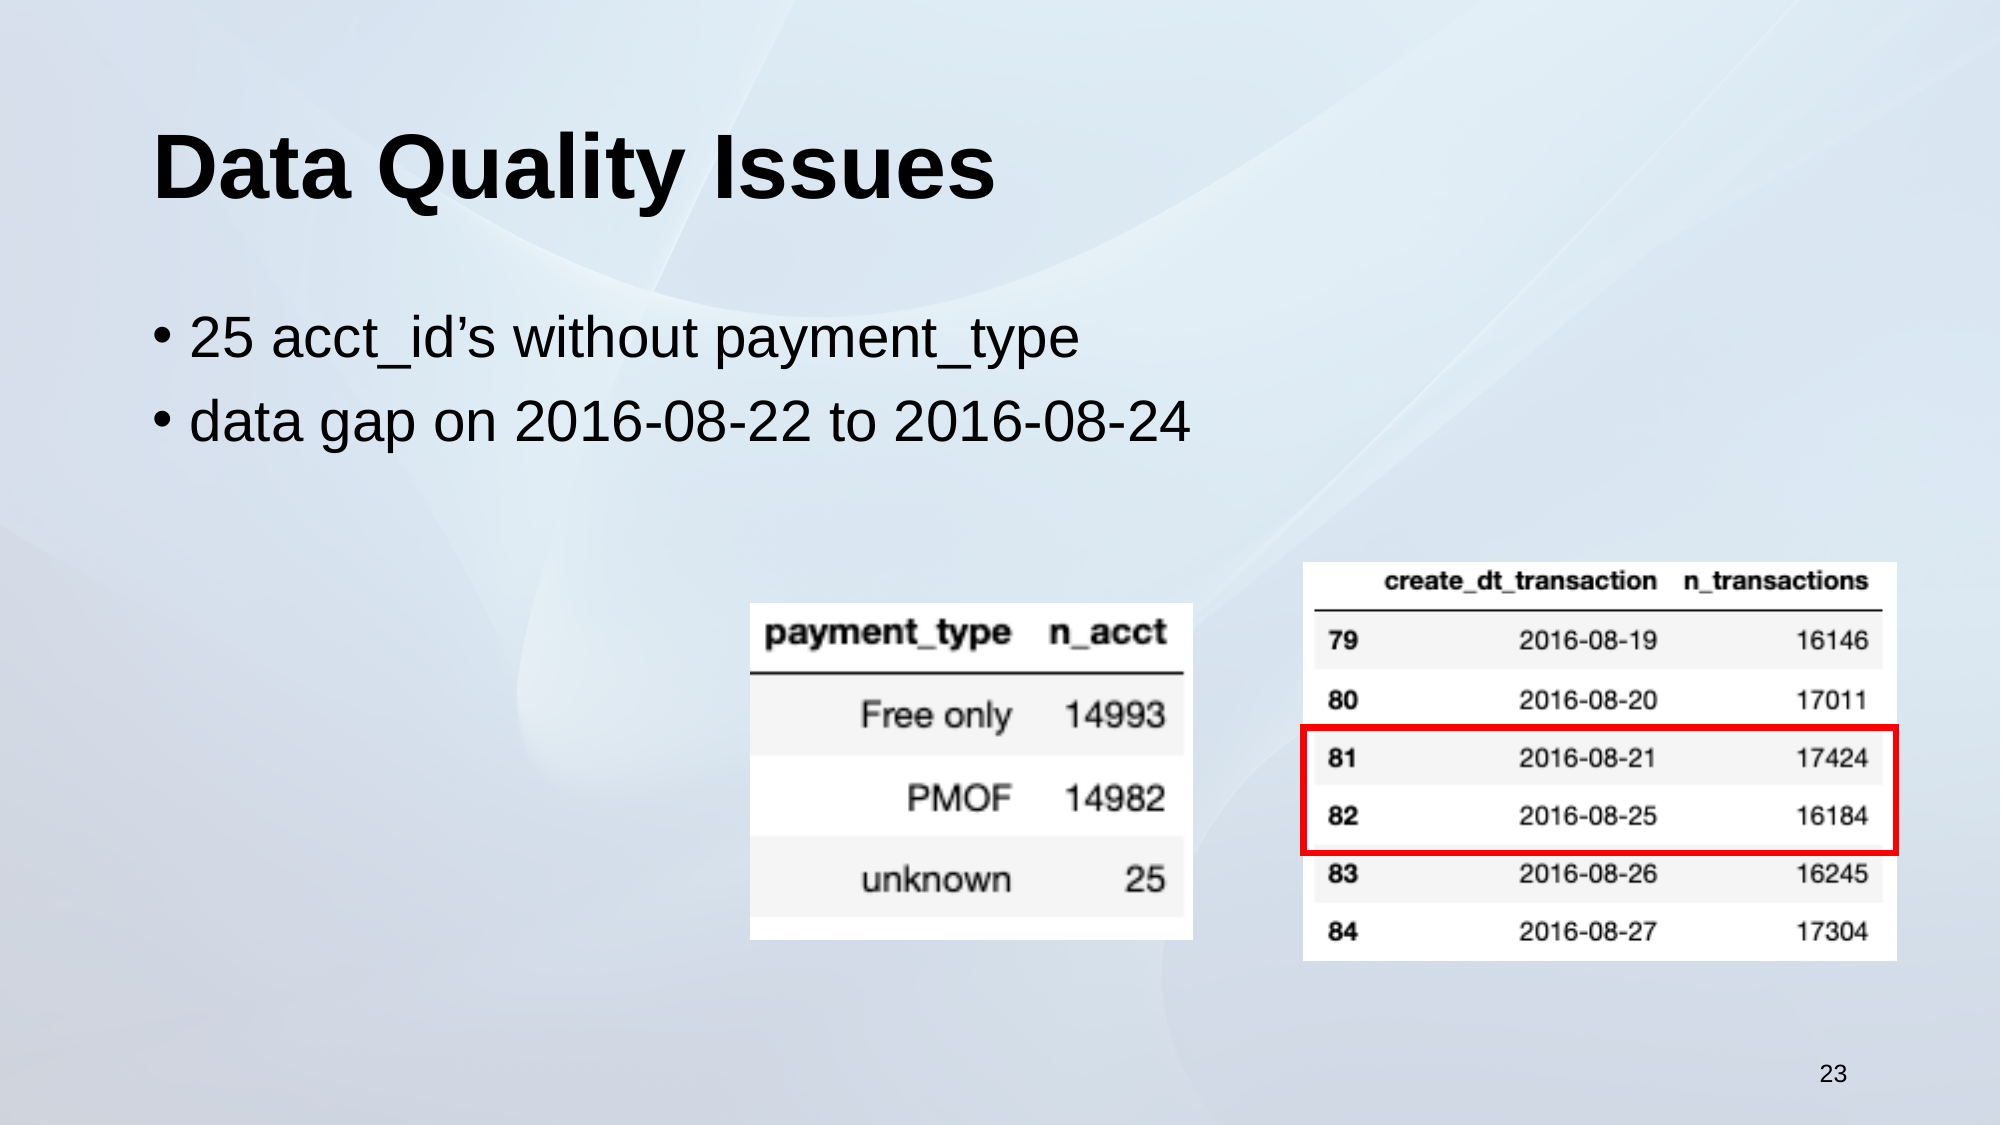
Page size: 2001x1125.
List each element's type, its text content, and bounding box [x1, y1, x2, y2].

list 25 acct_id’s without payment_type data gap on 2016-08-22 to 2016-08-24 [137, 299, 1863, 1014]
title Data Quality Issues [137, 59, 1863, 278]
slide_number 23 [1412, 1042, 1863, 1103]
picture [1303, 562, 1897, 961]
picture [750, 603, 1193, 940]
